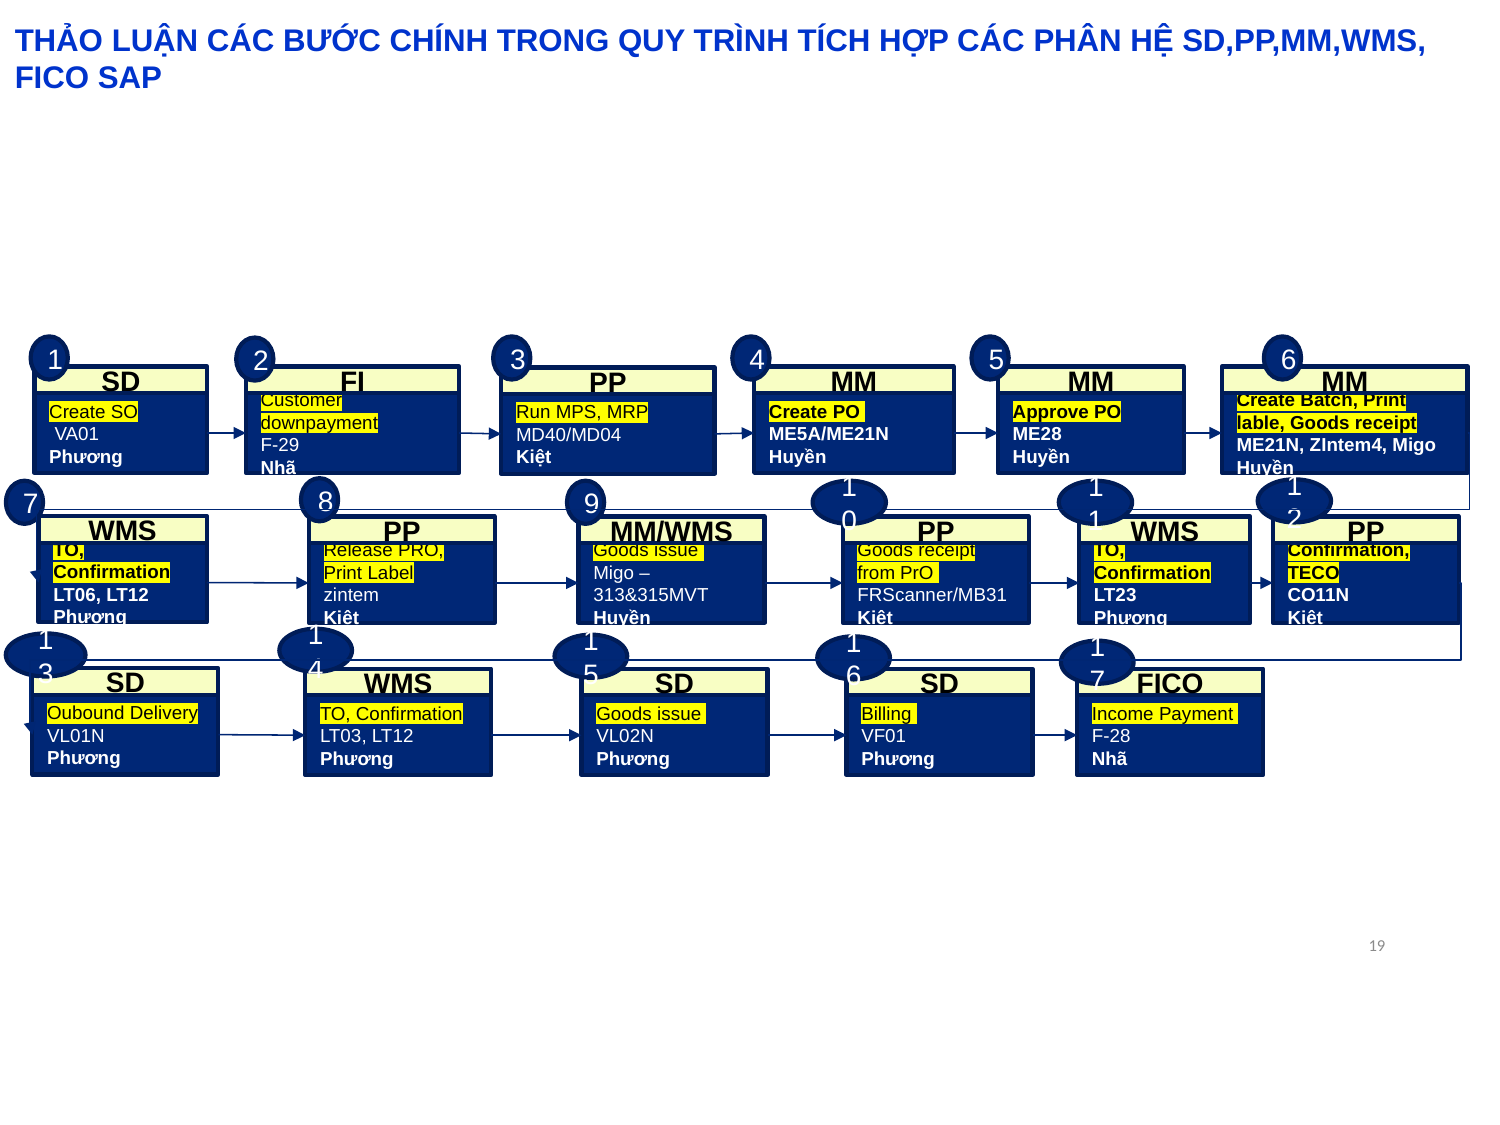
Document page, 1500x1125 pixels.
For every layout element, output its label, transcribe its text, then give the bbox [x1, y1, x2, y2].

text_box 1 [28, 334, 70, 368]
text_box 7 [3, 478, 33, 526]
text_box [32, 582, 1460, 735]
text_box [1221, 366, 1468, 432]
slide_number 19 [1059, 922, 1397, 968]
text_box 3 [491, 334, 533, 372]
text_box 5 [969, 334, 1011, 382]
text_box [32, 743, 219, 775]
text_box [500, 367, 715, 431]
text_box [846, 744, 1033, 776]
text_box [34, 366, 208, 435]
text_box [304, 744, 492, 776]
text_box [38, 432, 1468, 583]
text_box 6 [1261, 334, 1304, 364]
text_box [997, 366, 1185, 431]
text_box 4 [730, 334, 772, 382]
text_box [245, 366, 460, 431]
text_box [581, 744, 768, 776]
text_box 13 [3, 633, 27, 676]
text_box 2 [234, 335, 276, 376]
text_box THẢO LUẬN CÁC BƯỚC CHÍNH TRONG QUY TRÌNH TÍCH HỢP CÁC PHÂN HỆ SD,PP,MM,WMS, FICO SAP [0, 12, 1500, 103]
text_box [1076, 744, 1264, 776]
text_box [753, 366, 955, 431]
